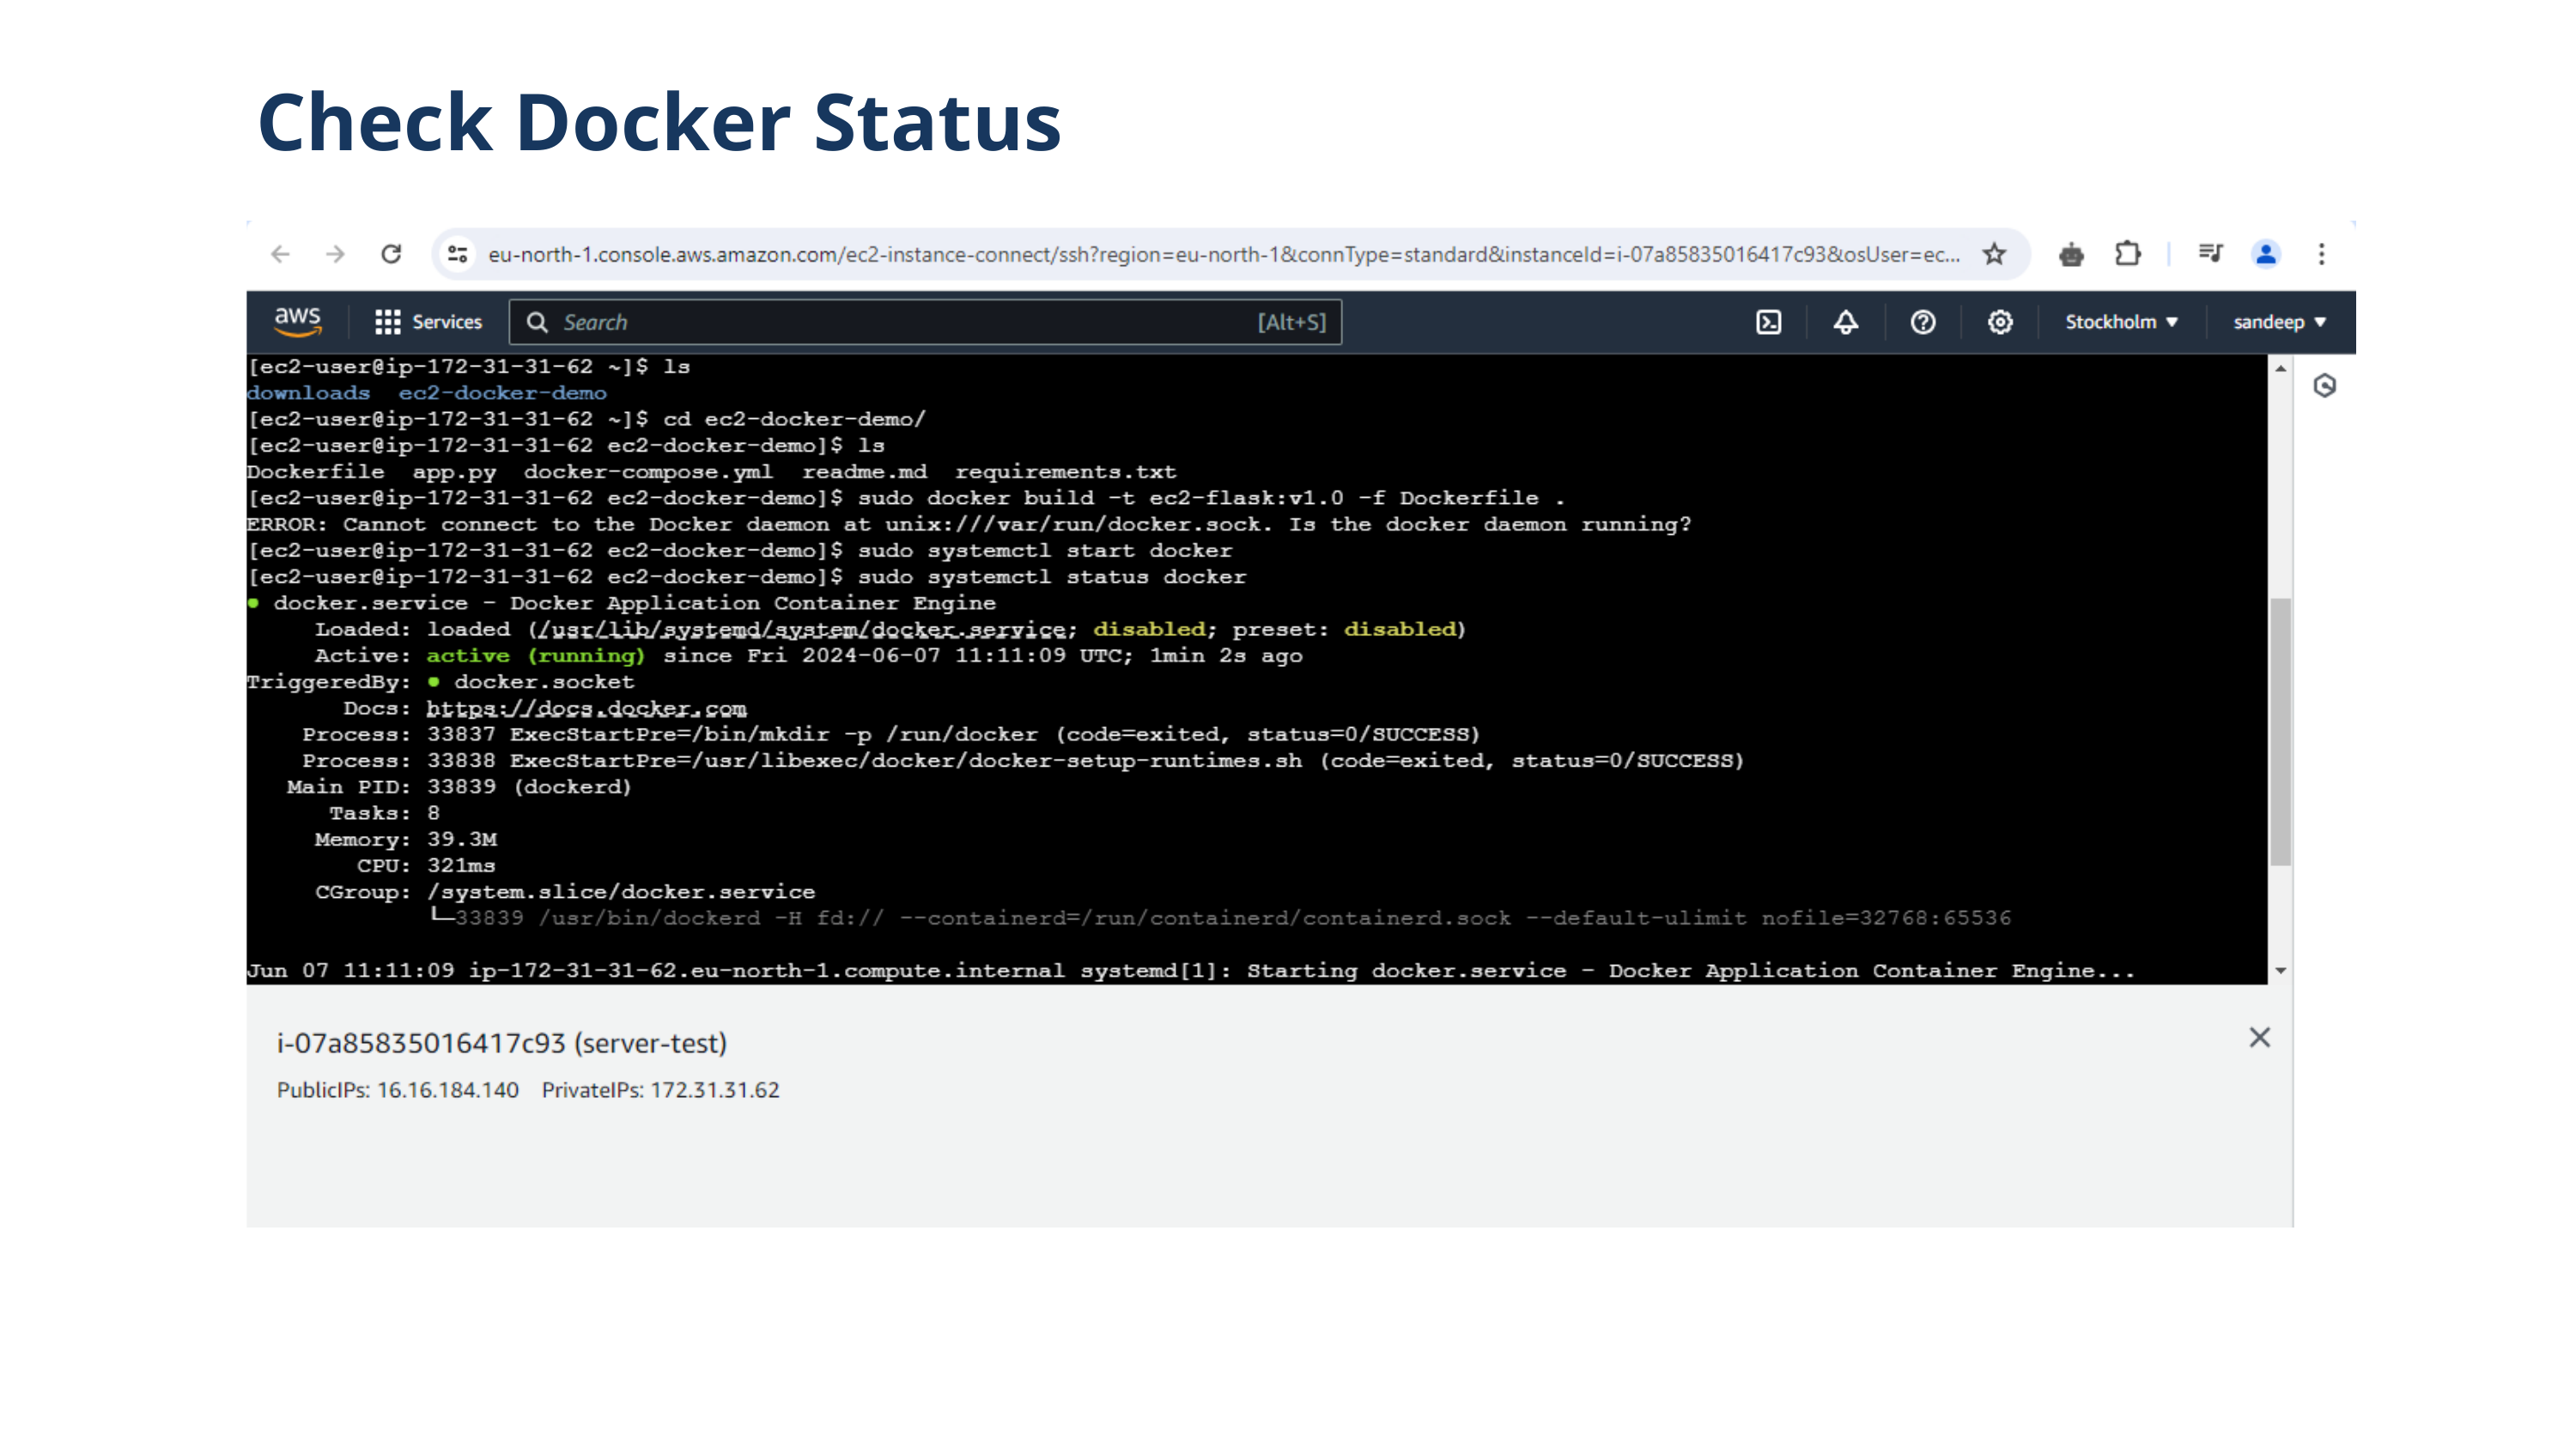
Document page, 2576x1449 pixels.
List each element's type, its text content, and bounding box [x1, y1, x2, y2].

picture [246, 221, 2363, 1228]
title Check Docker Status [64, 39, 1256, 200]
